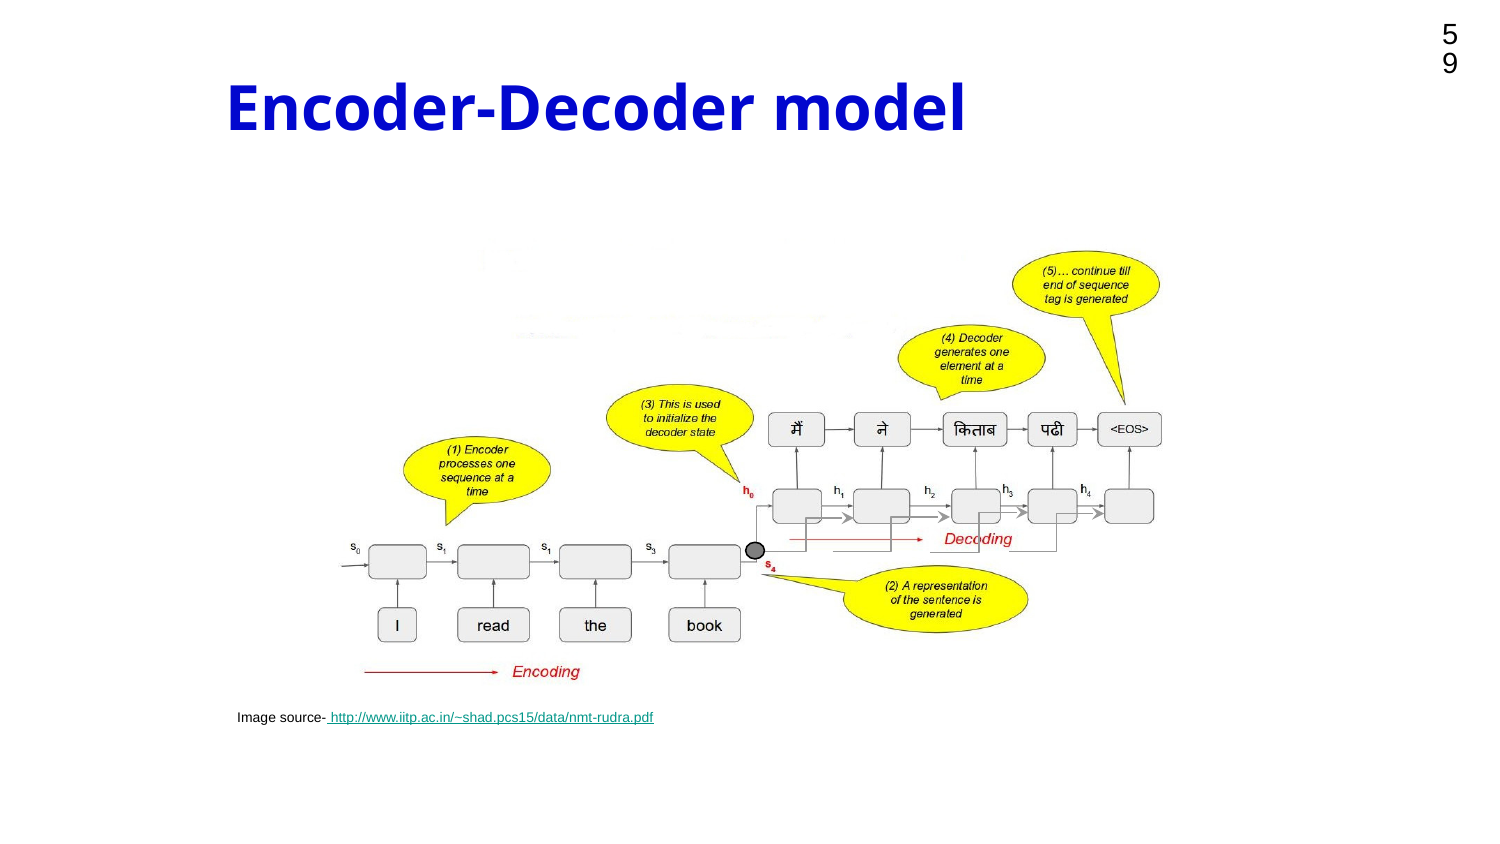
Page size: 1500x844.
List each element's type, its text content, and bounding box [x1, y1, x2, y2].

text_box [929, 512, 1007, 553]
picture [331, 227, 1169, 692]
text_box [757, 517, 830, 552]
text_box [832, 516, 924, 552]
title Encoder-Decoder model [214, 56, 1263, 134]
text_box Image source- http://www.iitp.ac.in/~shad.pcs15/data/nmt-rudra.pdf [225, 696, 860, 739]
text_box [1008, 513, 1105, 552]
slide_number 59 [1427, 13, 1479, 53]
